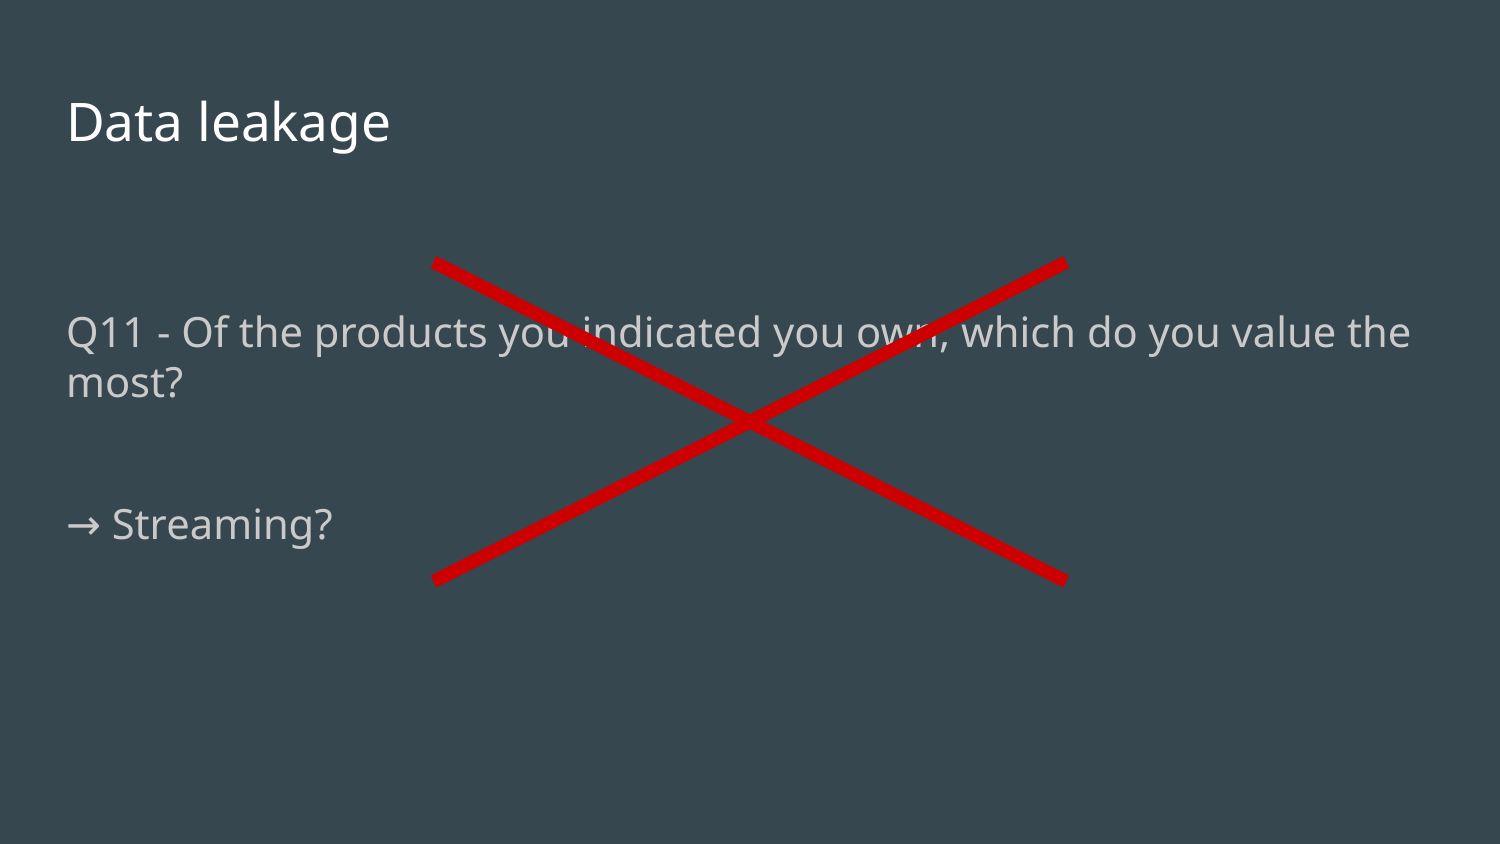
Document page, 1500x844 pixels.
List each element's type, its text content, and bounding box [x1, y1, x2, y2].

text_box [430, 256, 1070, 588]
list Q11 - Of the products you indicated you own, which do you value the most? → Streaming? [51, 166, 1449, 688]
title Data leakage [51, 72, 1449, 166]
